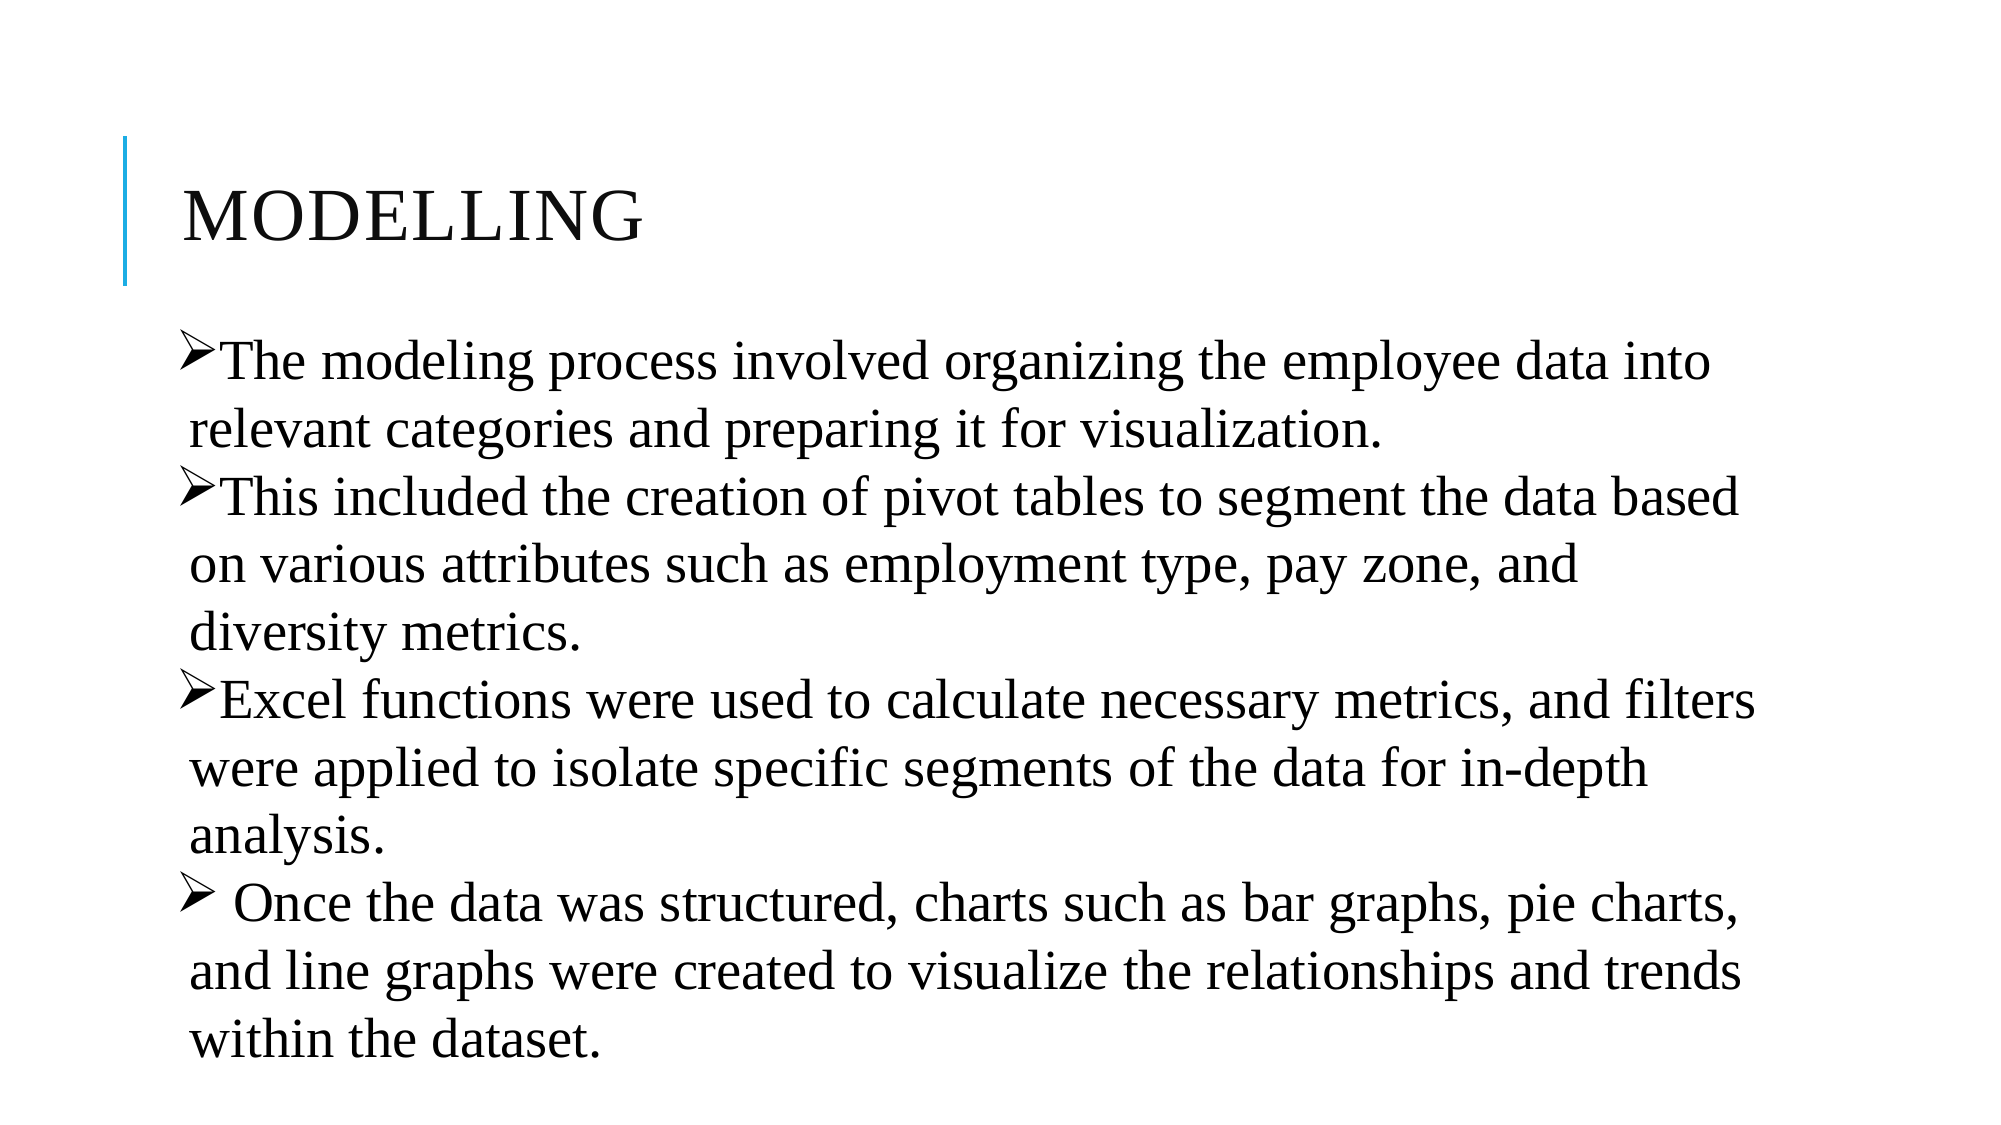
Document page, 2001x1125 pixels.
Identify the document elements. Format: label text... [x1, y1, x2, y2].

title modelling [168, 96, 1763, 315]
list The modeling process involved organizing the employee data into relevant categories and preparing it for visualization. This included the creation of pivot tables to segment the data based on various attributes such as employment type, pay zone, and diversity metrics. Excel functions were used to calculate necessary metrics, and filters were applied to isolate specific segments of the data for in-depth analysis. Once the data was structured, charts such as bar graphs, pie charts, and line graphs were created to visualize the relationships and trends within the dataset. [168, 315, 1795, 1077]
